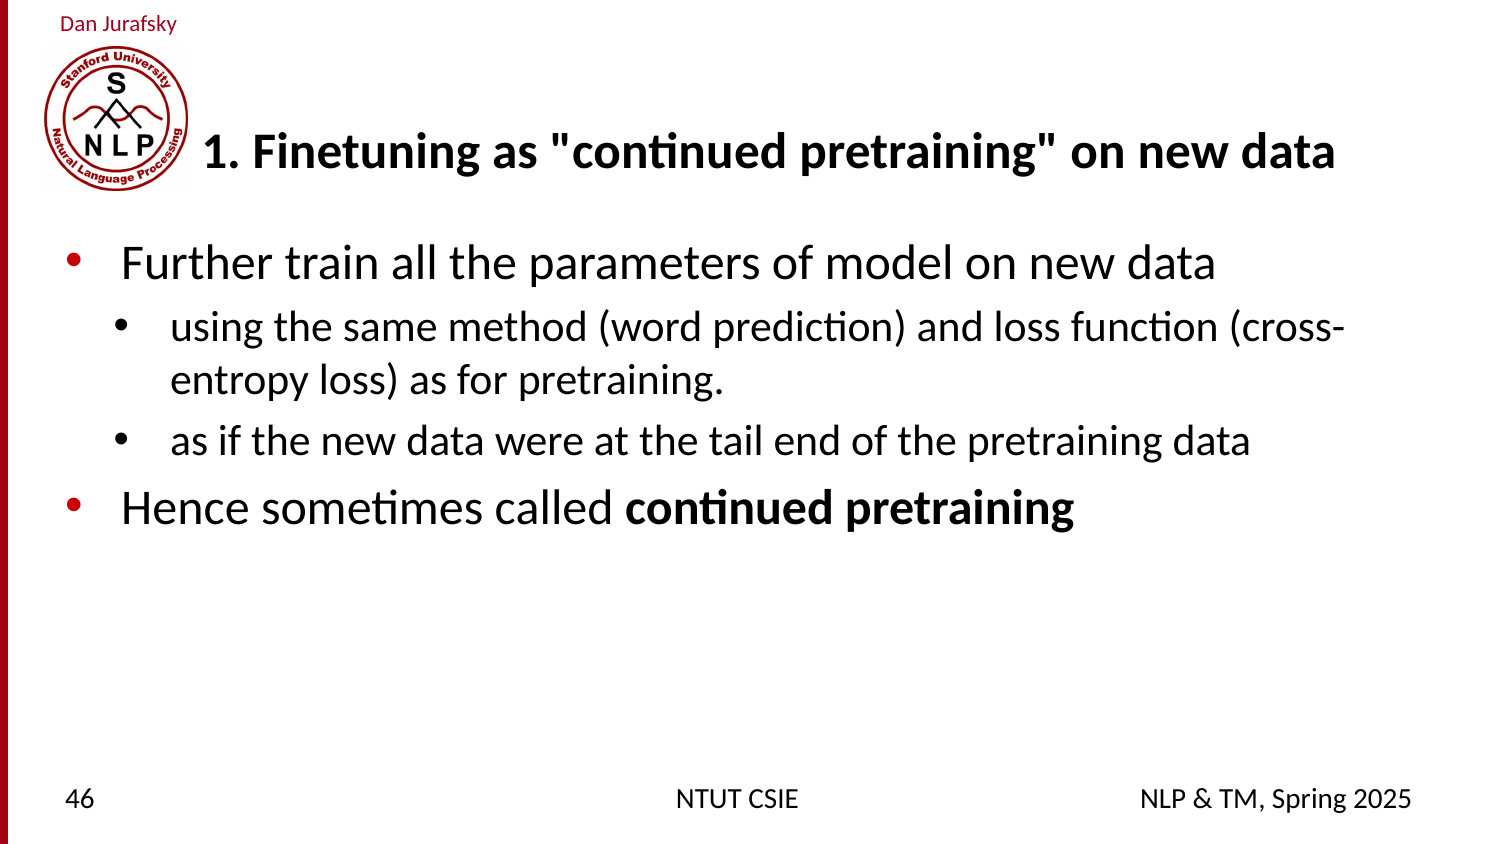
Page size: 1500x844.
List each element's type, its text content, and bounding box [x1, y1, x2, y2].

picture [44, 46, 188, 191]
slide_number NLP & TM, Spring 2025 [1124, 771, 1451, 829]
slide_number 46 [49, 771, 376, 829]
title 1. Finetuning as "continued pretraining" on new data [186, 75, 1495, 187]
footer NTUT CSIE [499, 771, 976, 829]
list Further train all the parameters of model on new data using the same method (word prediction) and loss function (cross-entropy loss) as for pretraining. as if the new data were at the tail end of the pretraining data Hence sometimes called continued pretraining [50, 221, 1450, 769]
